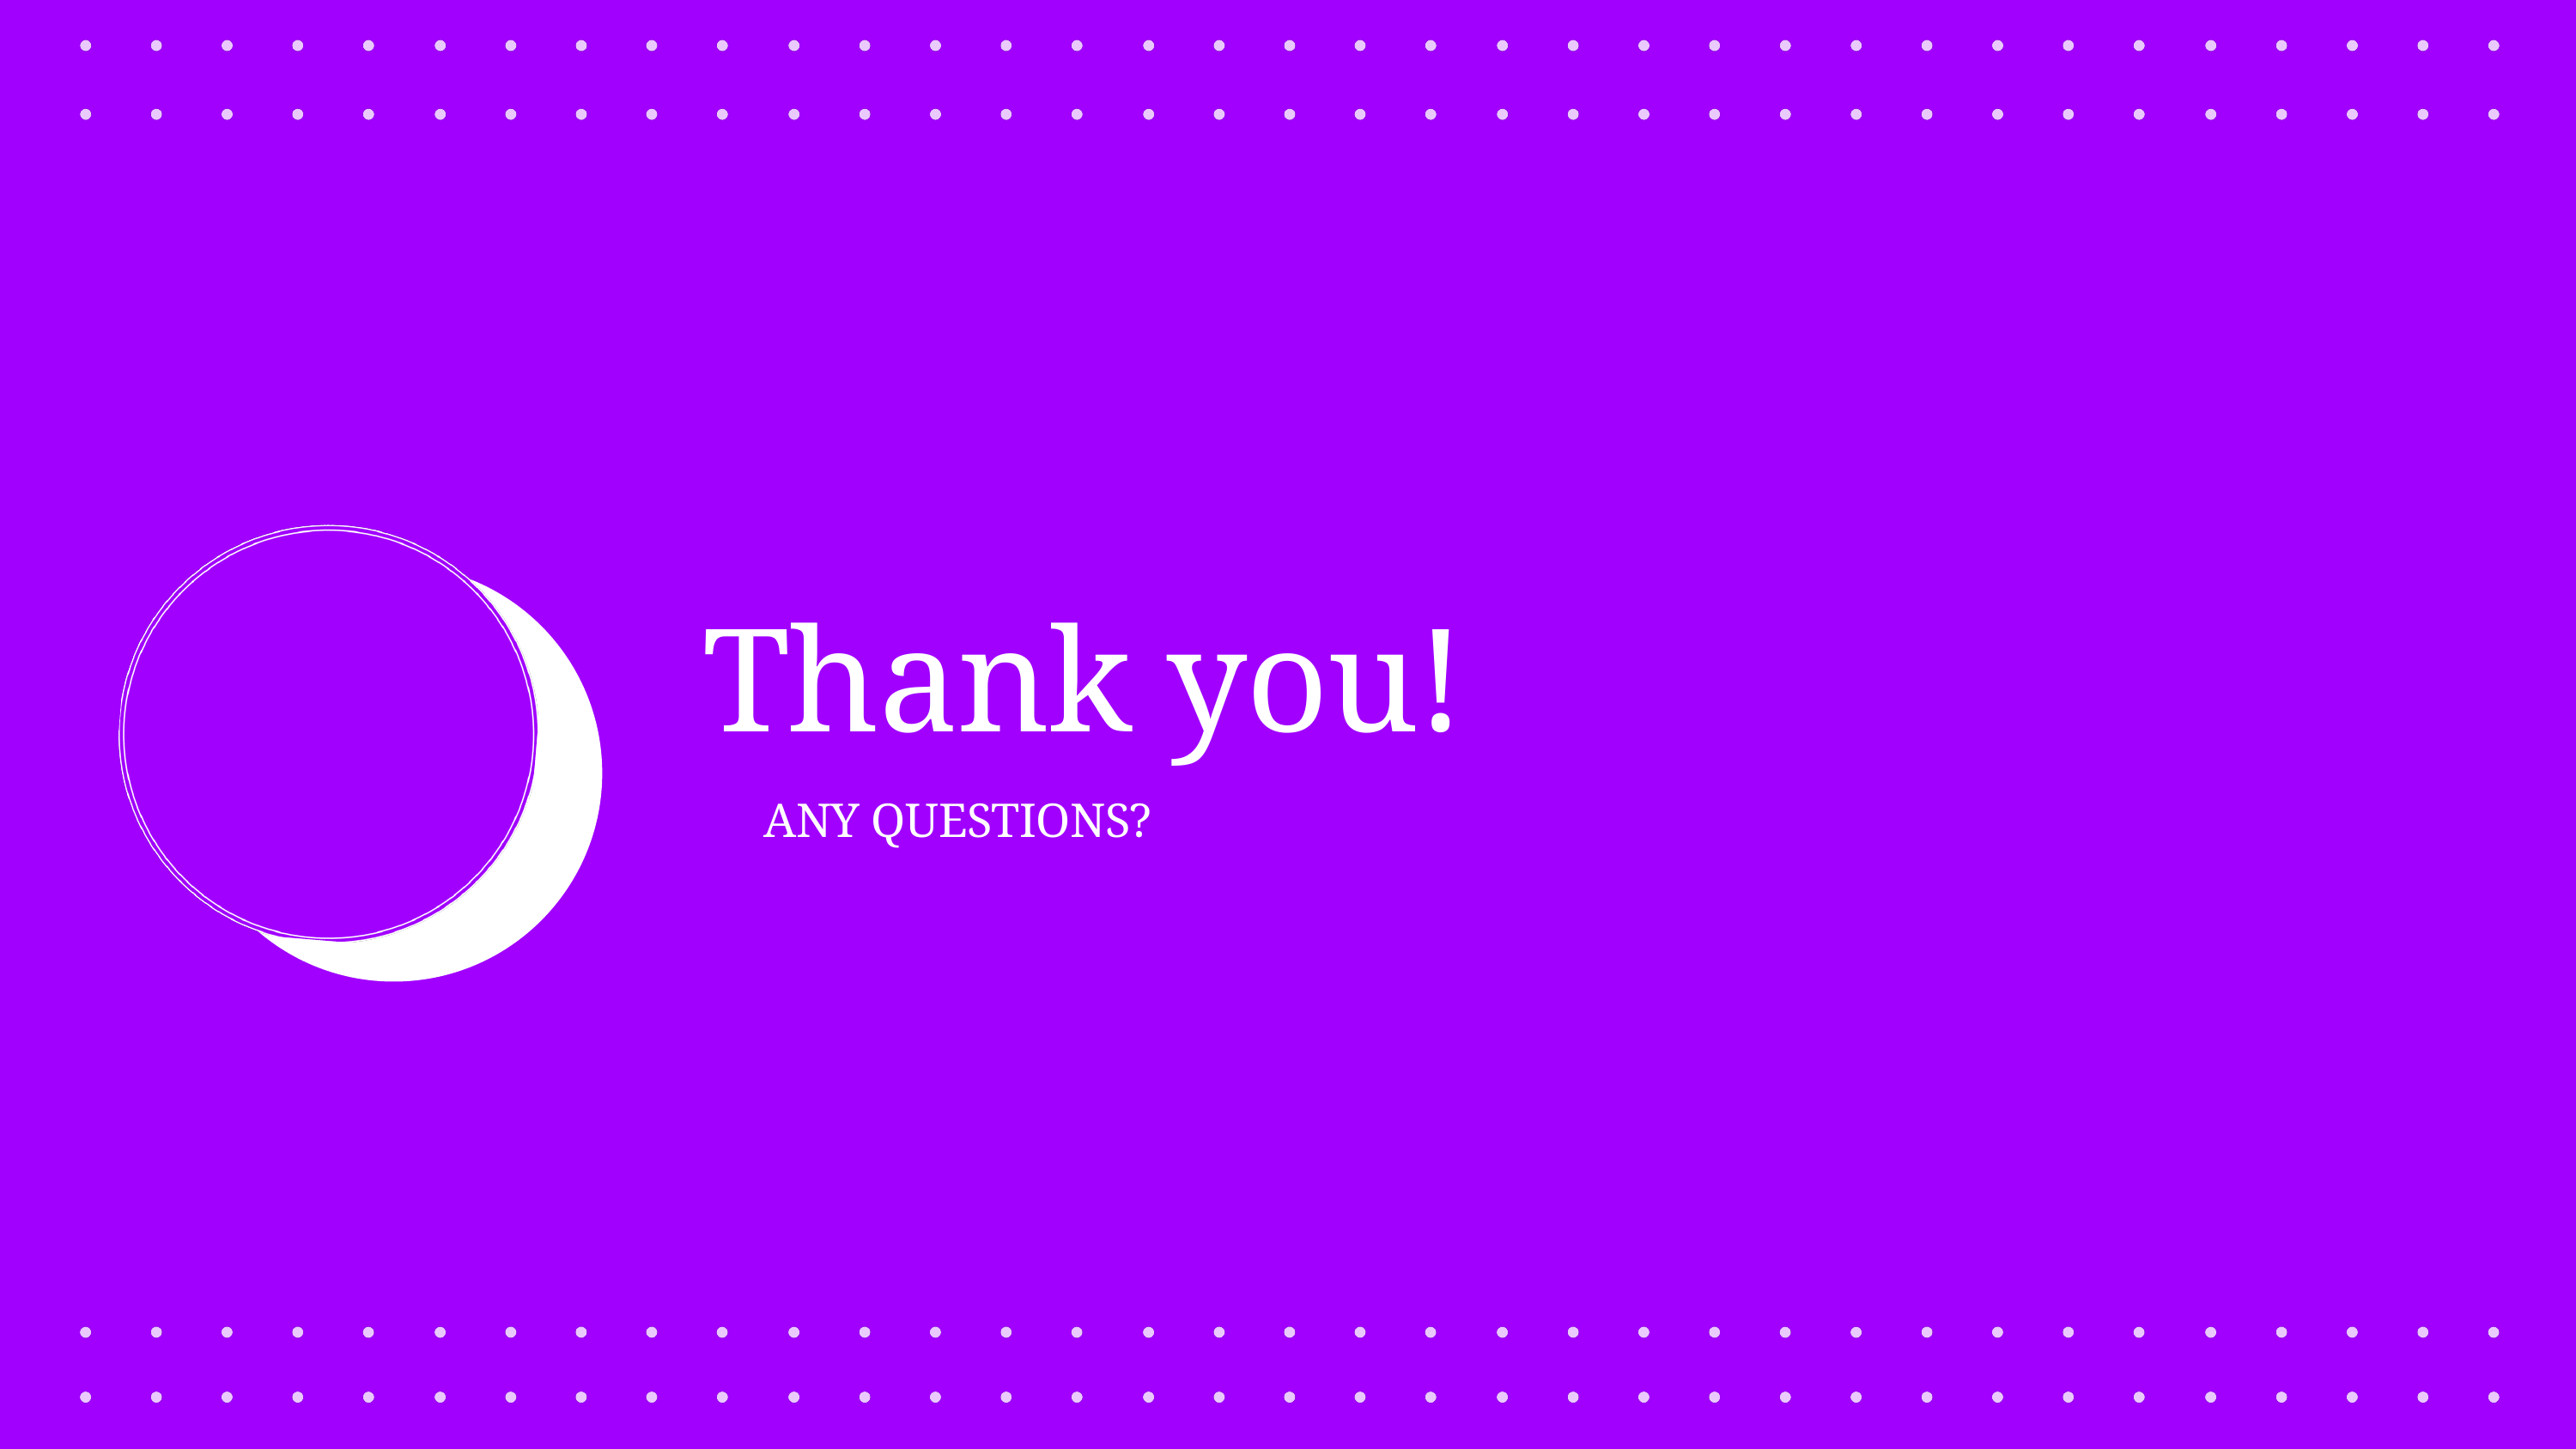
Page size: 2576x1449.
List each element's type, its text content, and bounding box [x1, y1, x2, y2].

text_box ANY QUESTIONS? [763, 781, 1522, 847]
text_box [72, 0, 2504, 124]
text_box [102, 506, 603, 982]
text_box Thank you! [657, 588, 1465, 761]
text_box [72, 1322, 2504, 1449]
